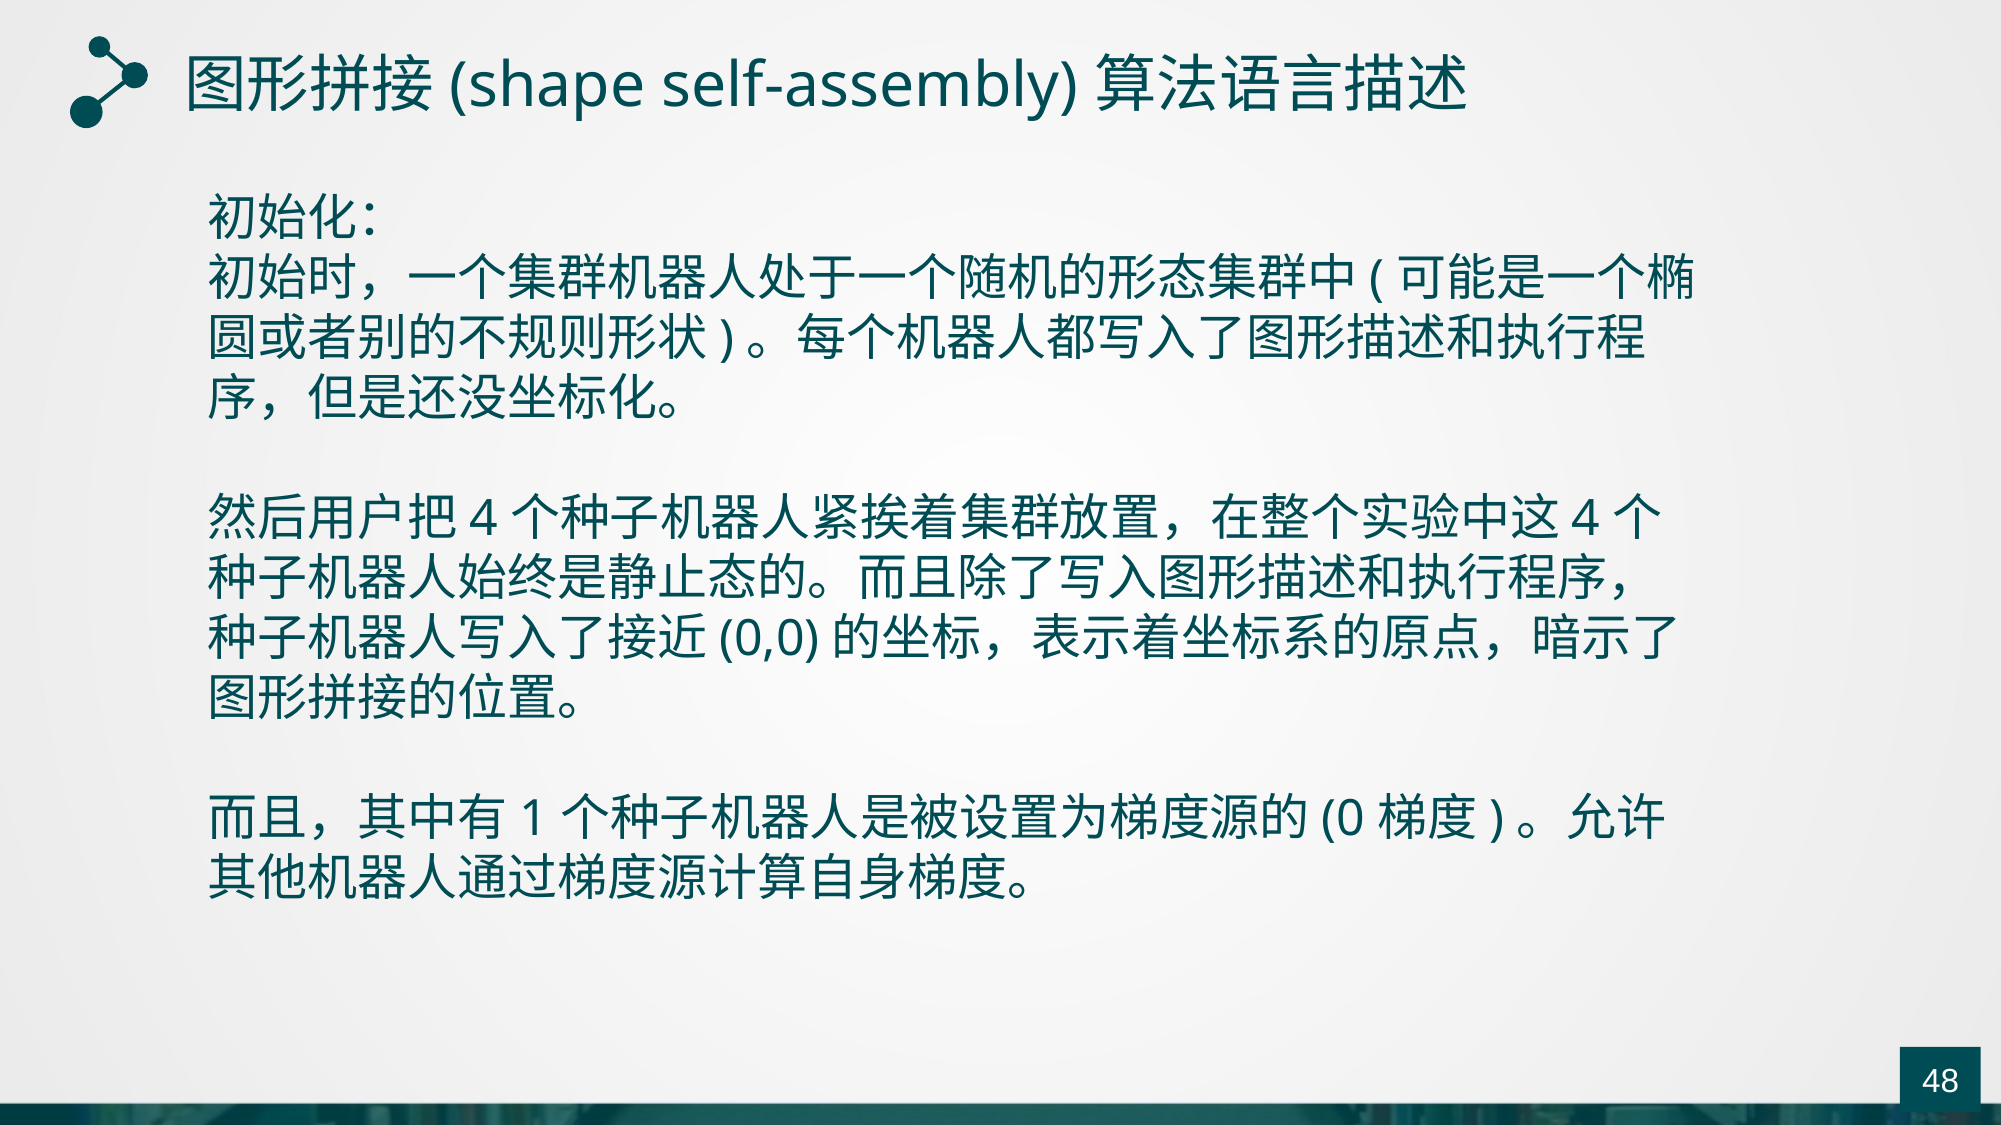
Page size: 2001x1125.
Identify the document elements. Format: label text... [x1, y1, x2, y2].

text_box [70, 36, 148, 129]
text_box 图形拼接(shape self-assembly)算法语言描述 [169, 36, 1484, 126]
text_box 初始化： 初始时，一个集群机器人处于一个随机的形态集群中(可能是一个椭圆或者别的不规则形状)。每个机器人都写入了图形描述和执行程序，但是还没坐标化。 然后用户把4个种子机器人紧挨着集群放置，在整个实验中这4个种子机器人始终是静止态的。而且除了写入图形描述和执行程序，种子机器人写入了接近(0,0)的坐标，表示着坐标系的原点，暗示了图形拼接的位置。 而且，其中有1个种子机器人是被设置为梯度源的(0梯度)。允许其他机器人通过梯度源计算自身梯度。 [192, 178, 1722, 913]
picture [0, 0, 2001, 1125]
